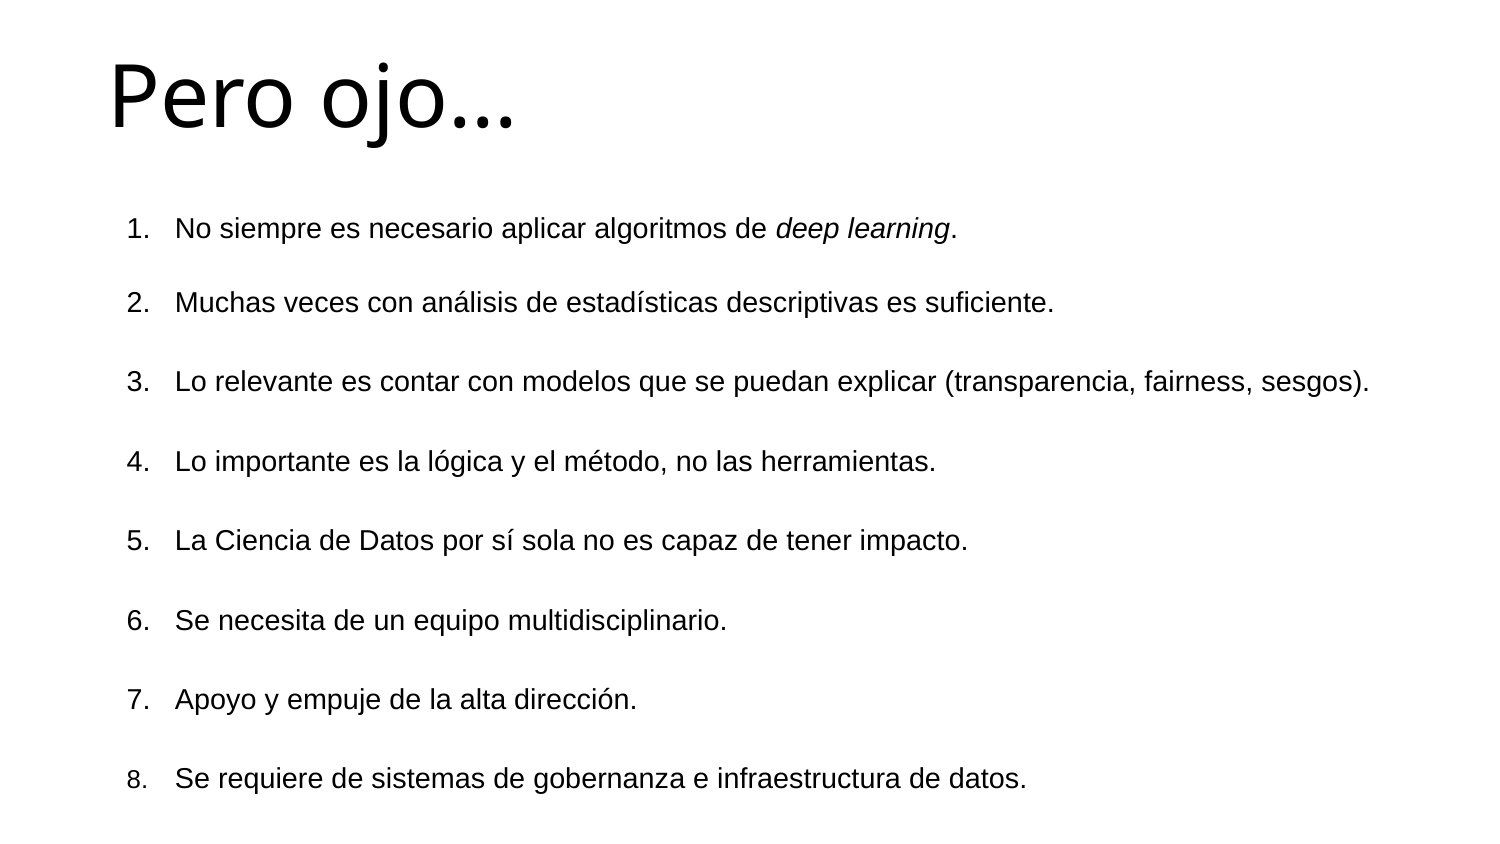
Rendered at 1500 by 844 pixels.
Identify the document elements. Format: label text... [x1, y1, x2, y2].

list No siempre es necesario aplicar algoritmos de deep learning. Muchas veces con análisis de estadísticas descriptivas es suficiente. Lo relevante es contar con modelos que se puedan explicar (transparencia, fairness, sesgos). Lo importante es la lógica y el método, no las herramientas. La Ciencia de Datos por sí sola no es capaz de tener impacto. Se necesita de un equipo multidisciplinario. Apoyo y empuje de la alta dirección. Se requiere de sistemas de gobernanza e infraestructura de datos. [103, 193, 1397, 805]
title Pero ojo... [103, 21, 1397, 163]
